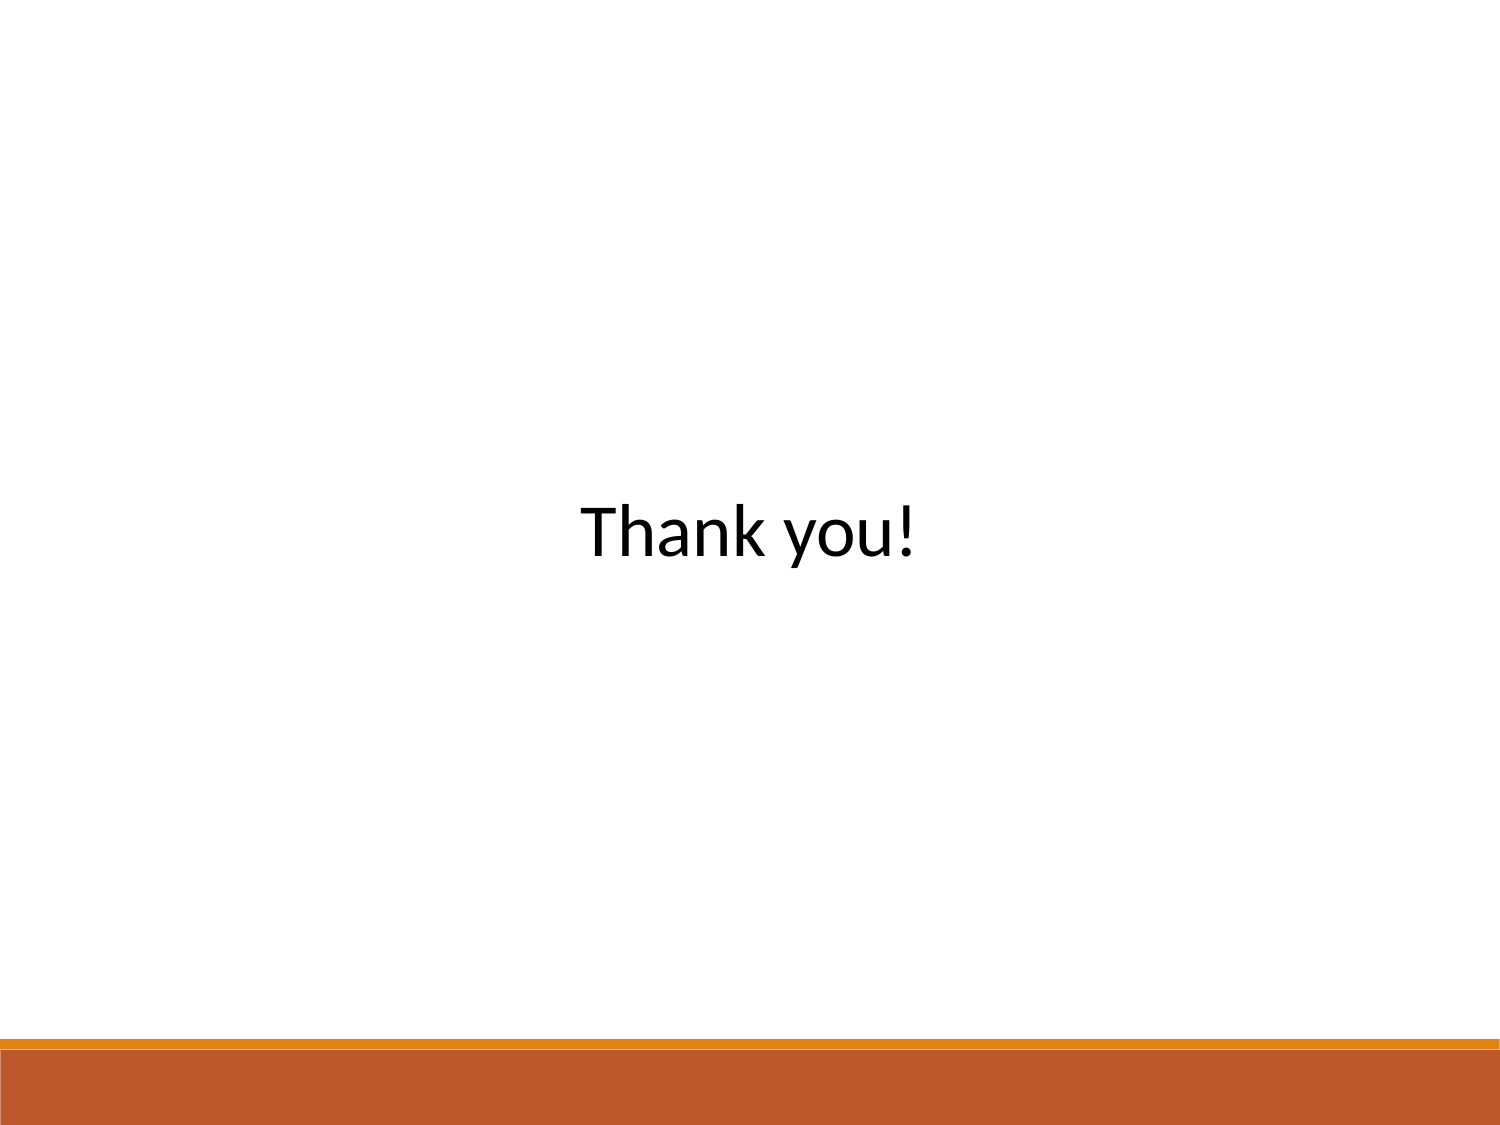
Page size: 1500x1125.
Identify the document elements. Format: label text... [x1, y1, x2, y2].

text_box Thank you! [566, 473, 1027, 579]
